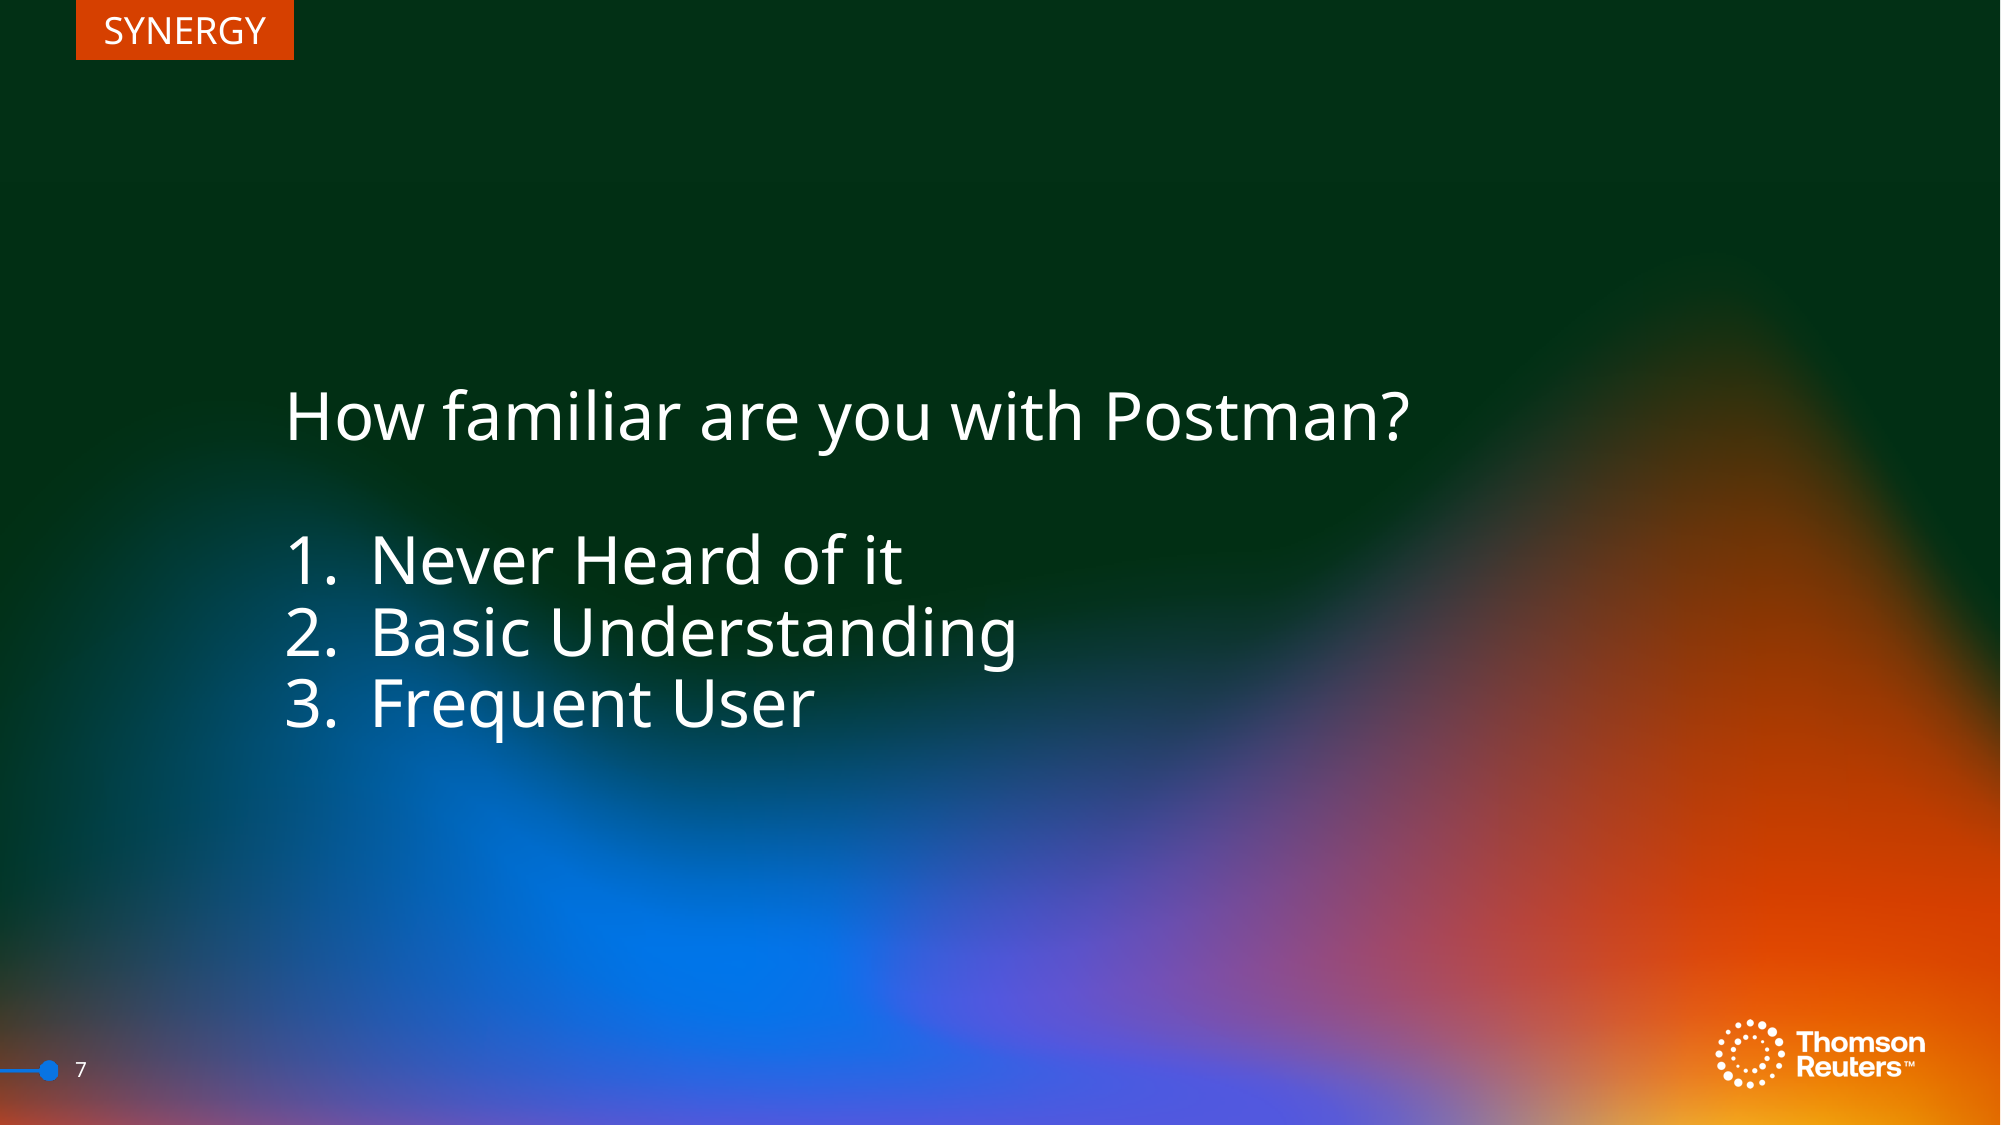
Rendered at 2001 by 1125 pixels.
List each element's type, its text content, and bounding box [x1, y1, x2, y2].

picture [0, 0, 2001, 1125]
text_box How familiar are you with Postman? Never Heard of it Basic Understanding Frequent User [284, 439, 1716, 686]
slide_number 7 [75, 1050, 134, 1091]
